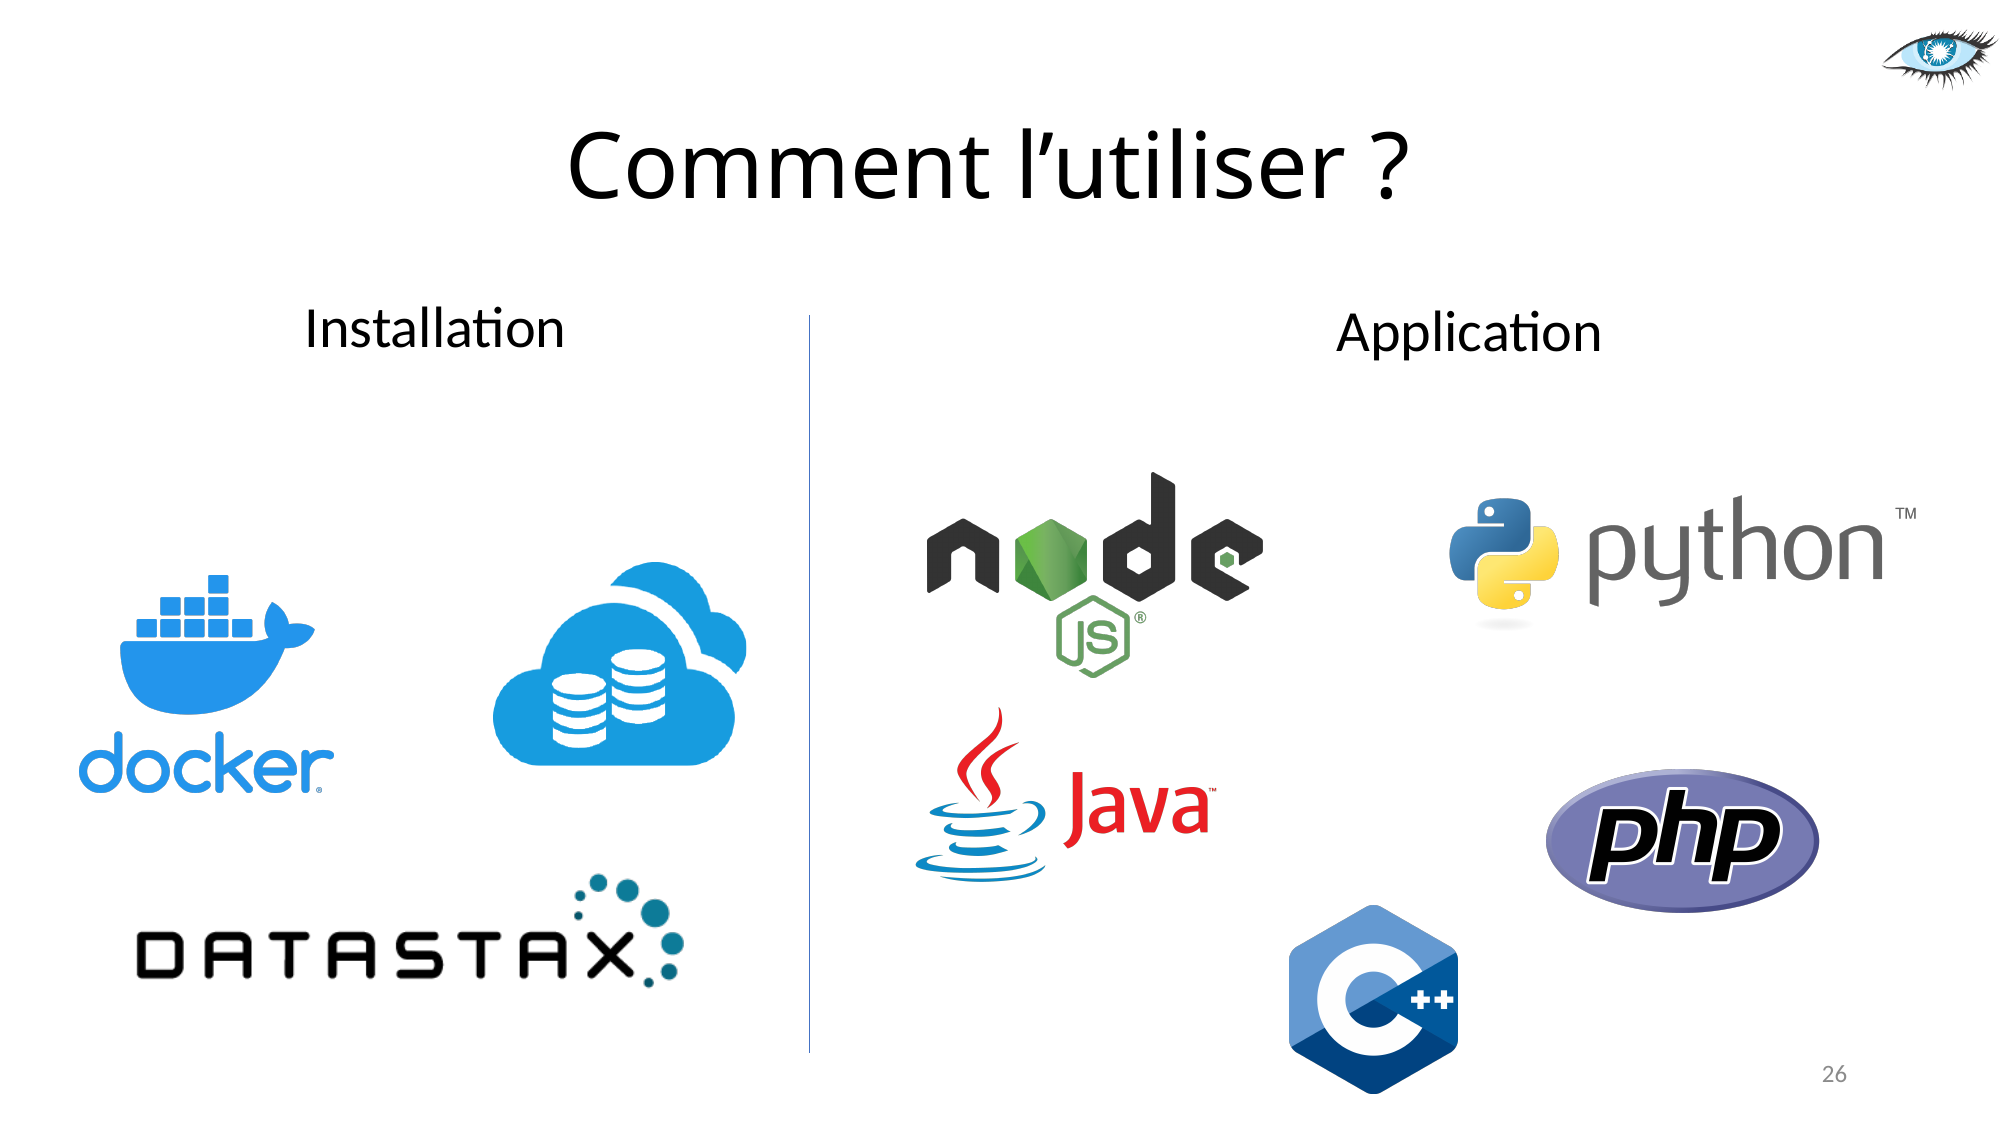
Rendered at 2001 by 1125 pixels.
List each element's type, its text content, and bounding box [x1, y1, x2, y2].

picture [1542, 765, 1823, 917]
picture [927, 472, 1263, 678]
text_box Application [1321, 286, 1637, 371]
picture [1289, 905, 1458, 1094]
picture [1881, 0, 2000, 119]
slide_number 26 [1412, 1042, 1863, 1103]
picture [12, 575, 809, 1094]
picture [1444, 492, 1921, 634]
text_box Installation [289, 281, 605, 367]
picture [492, 562, 747, 766]
picture [897, 697, 1234, 888]
title Comment l’utiliser ? [137, 59, 1863, 278]
